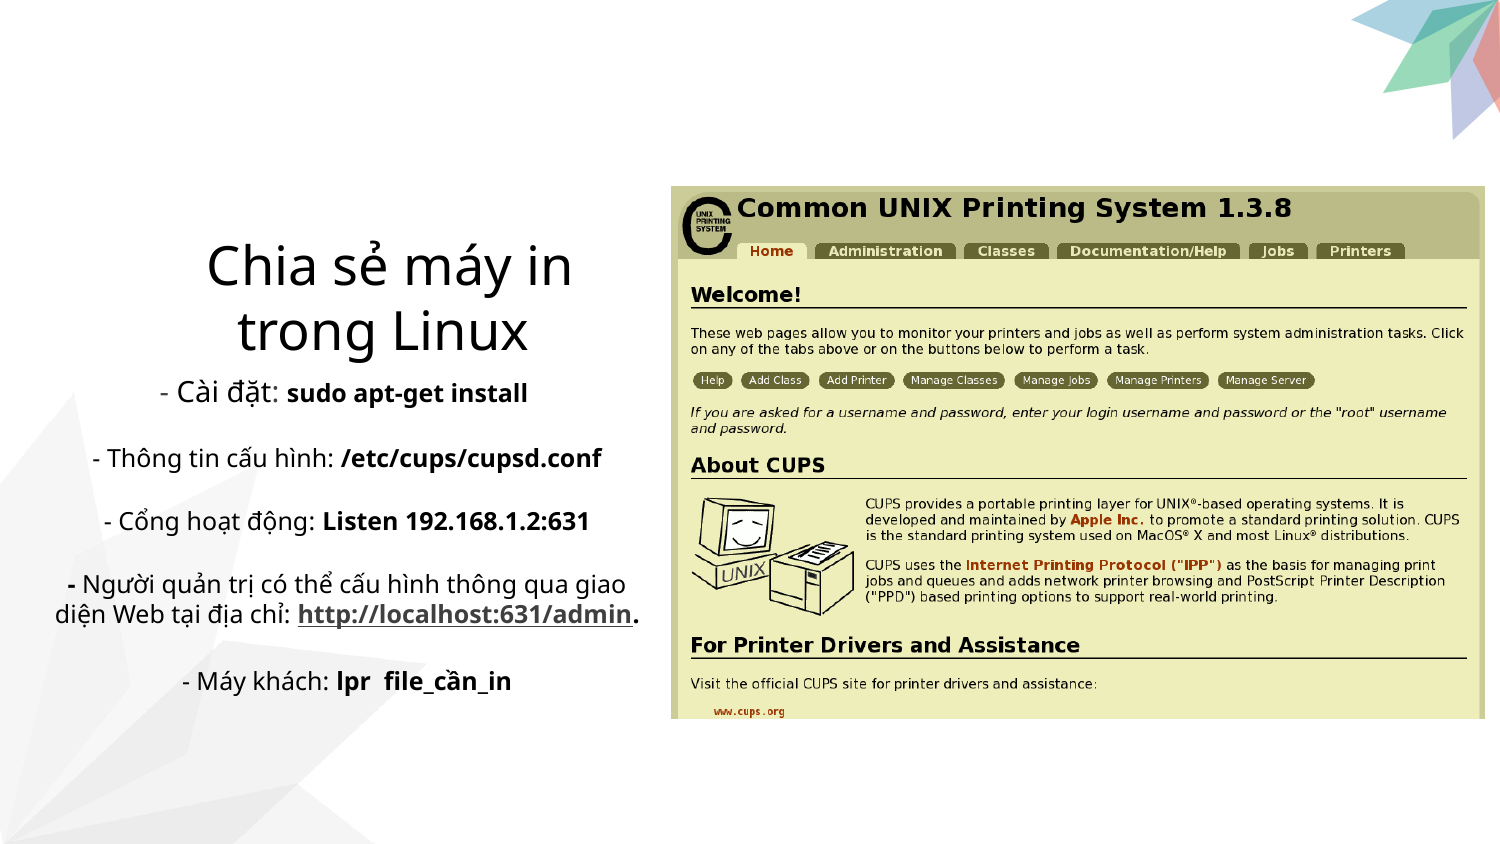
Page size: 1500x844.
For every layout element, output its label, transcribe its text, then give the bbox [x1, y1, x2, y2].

list - Cài đặt: sudo apt-get install - Thông tin cấu hình: /etc/cups/cupsd.conf - Cổng hoạt động: Listen 192.168.1.2:631 - Người quản trị có thể cấu hình thông qua giao diện Web tại địa chỉ: http://localhost:631/admin. - Máy khách: lpr file_cần_in [35, 358, 660, 719]
picture [0, 0, 1500, 844]
text_box Chia sẻ máy in trong Linux [119, 216, 662, 443]
